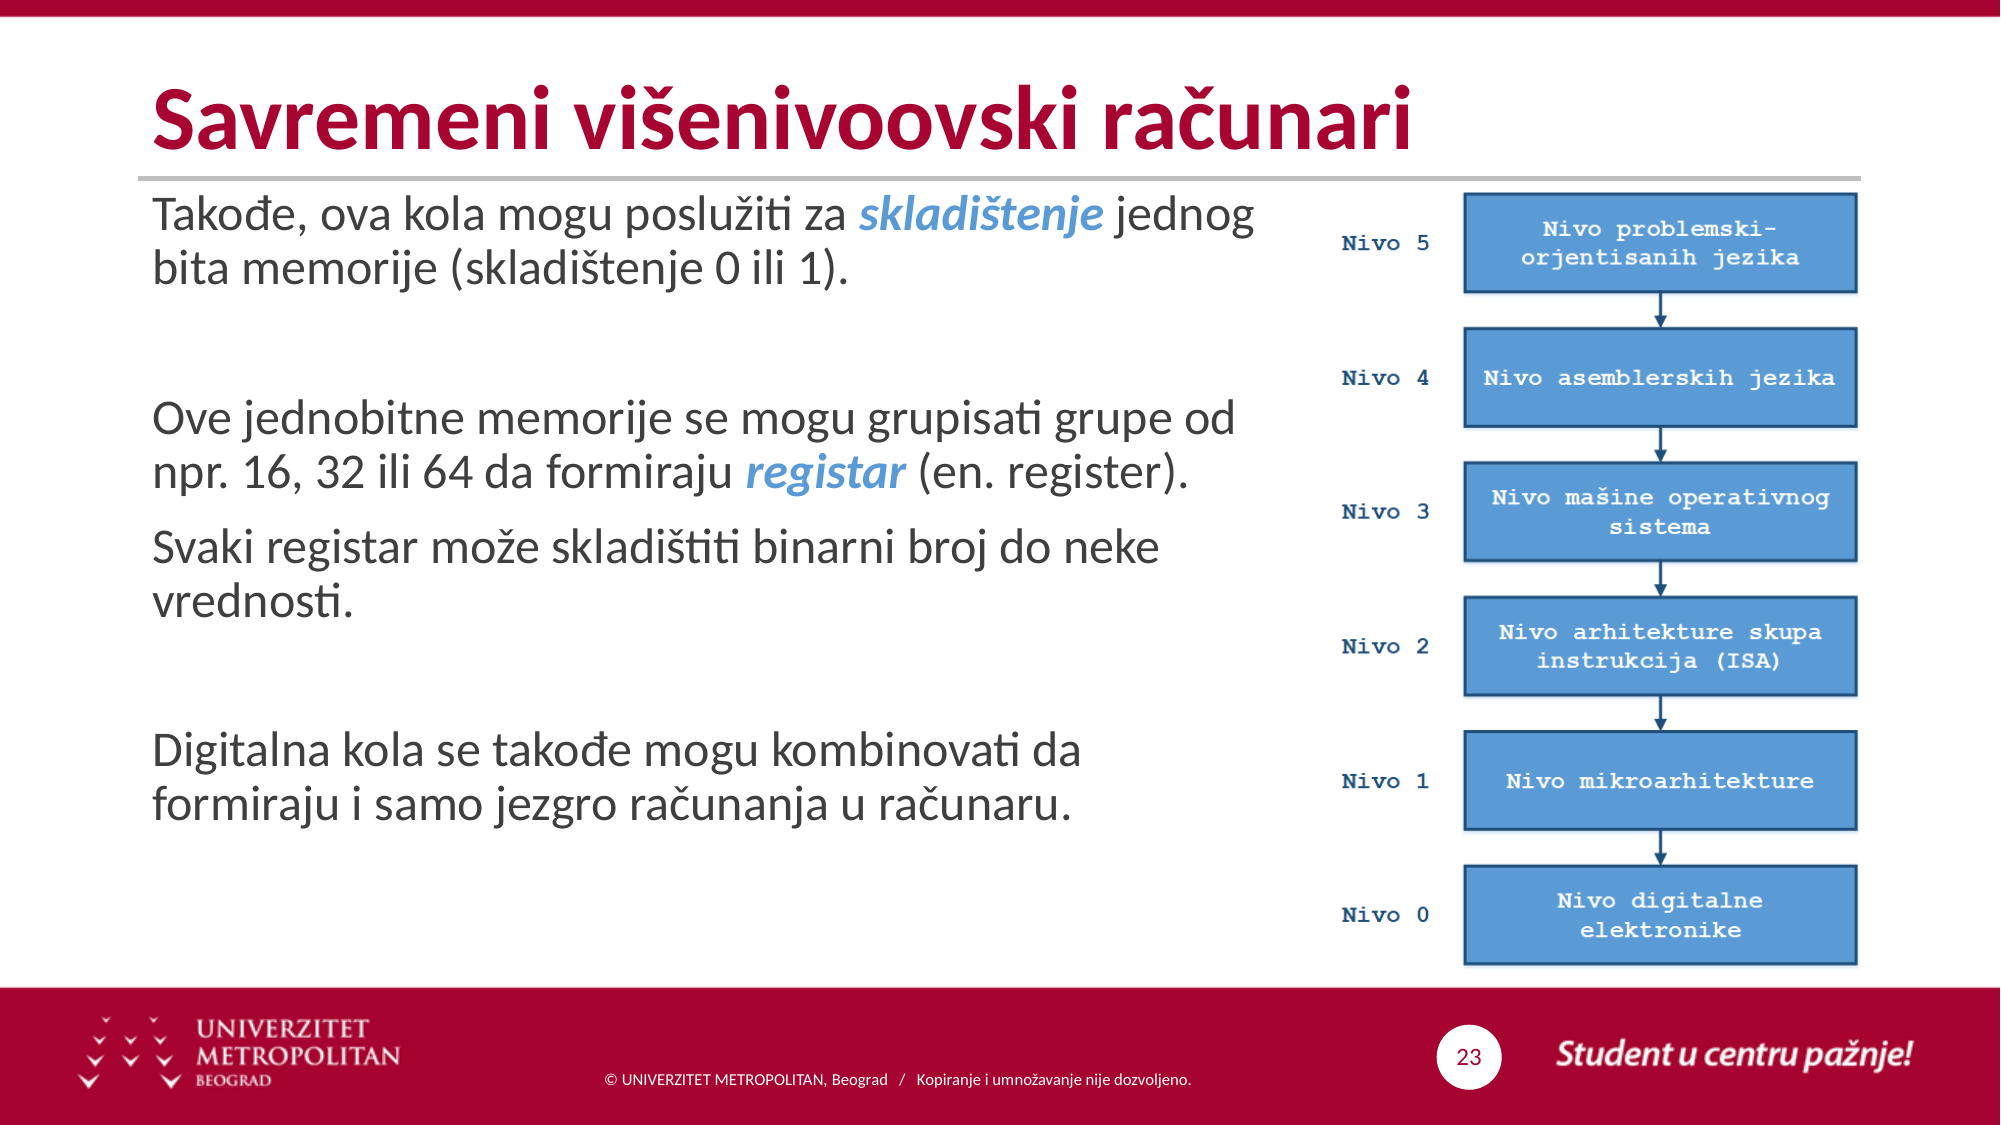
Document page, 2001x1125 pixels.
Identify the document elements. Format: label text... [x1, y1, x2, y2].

picture [0, 0, 2000, 1125]
title Savremeni višenivoovski računari [137, 63, 1863, 202]
list Takođe, ova kola mogu poslužiti za skladištenje jednog bita memorije (skladištenje 0 ili 1). Ove jednobitne memorije se mogu grupisati grupe od npr. 16, 32 ili 64 da formiraju registar (en. register). Svaki registar može skladištiti binarni broj do neke vrednosti. Digitalna kola se takođe mogu kombinovati da formiraju i samo jezgro računanja u računaru. [137, 202, 1291, 969]
